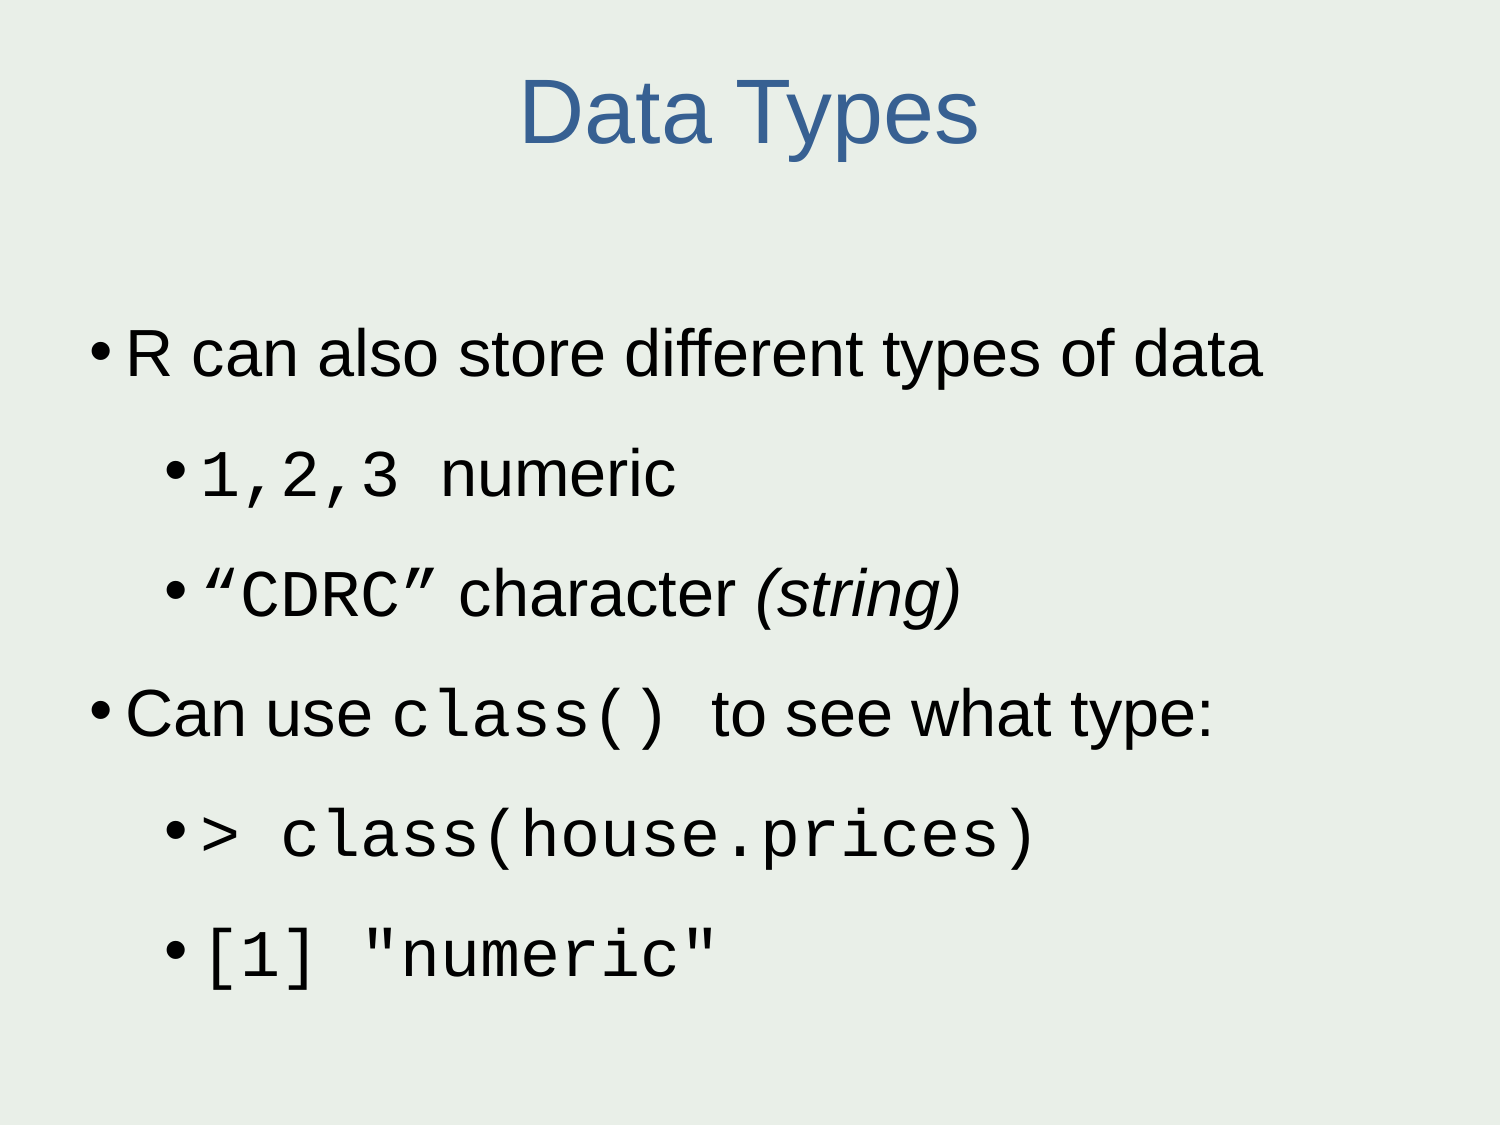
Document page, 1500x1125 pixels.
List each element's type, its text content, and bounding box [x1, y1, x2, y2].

text_box R can also store different types of data 1,2,3 numeric “CDRC” character (string) Can use class() to see what type: > class(house.prices) [1] "numeric" [75, 262, 1425, 1005]
text_box Data Types [75, 45, 1425, 233]
